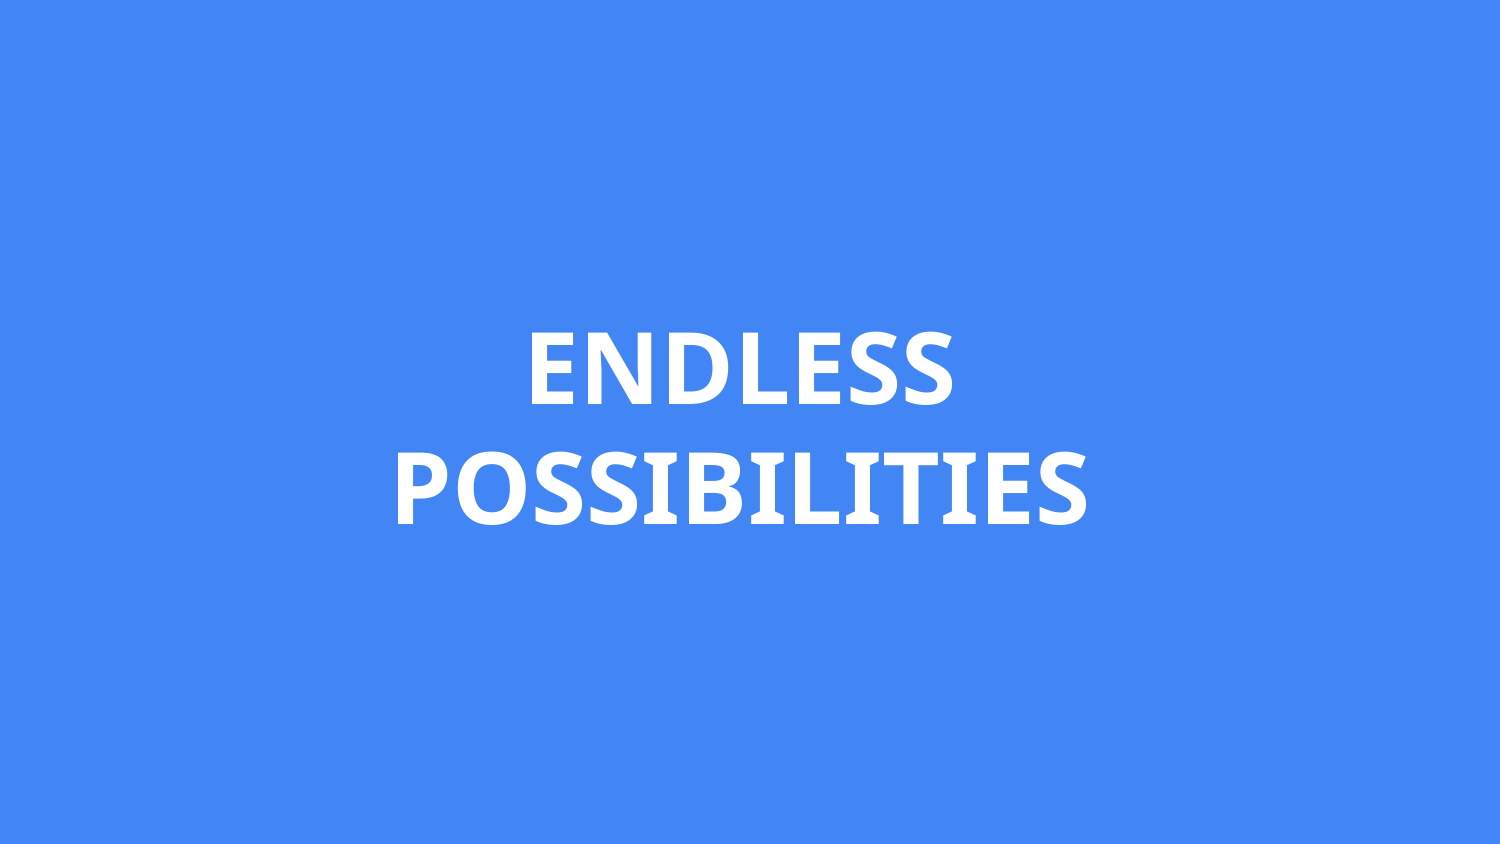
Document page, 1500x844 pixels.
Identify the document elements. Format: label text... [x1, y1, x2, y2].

text_box ENDLESS POSSIBILITIES [194, 289, 1286, 582]
